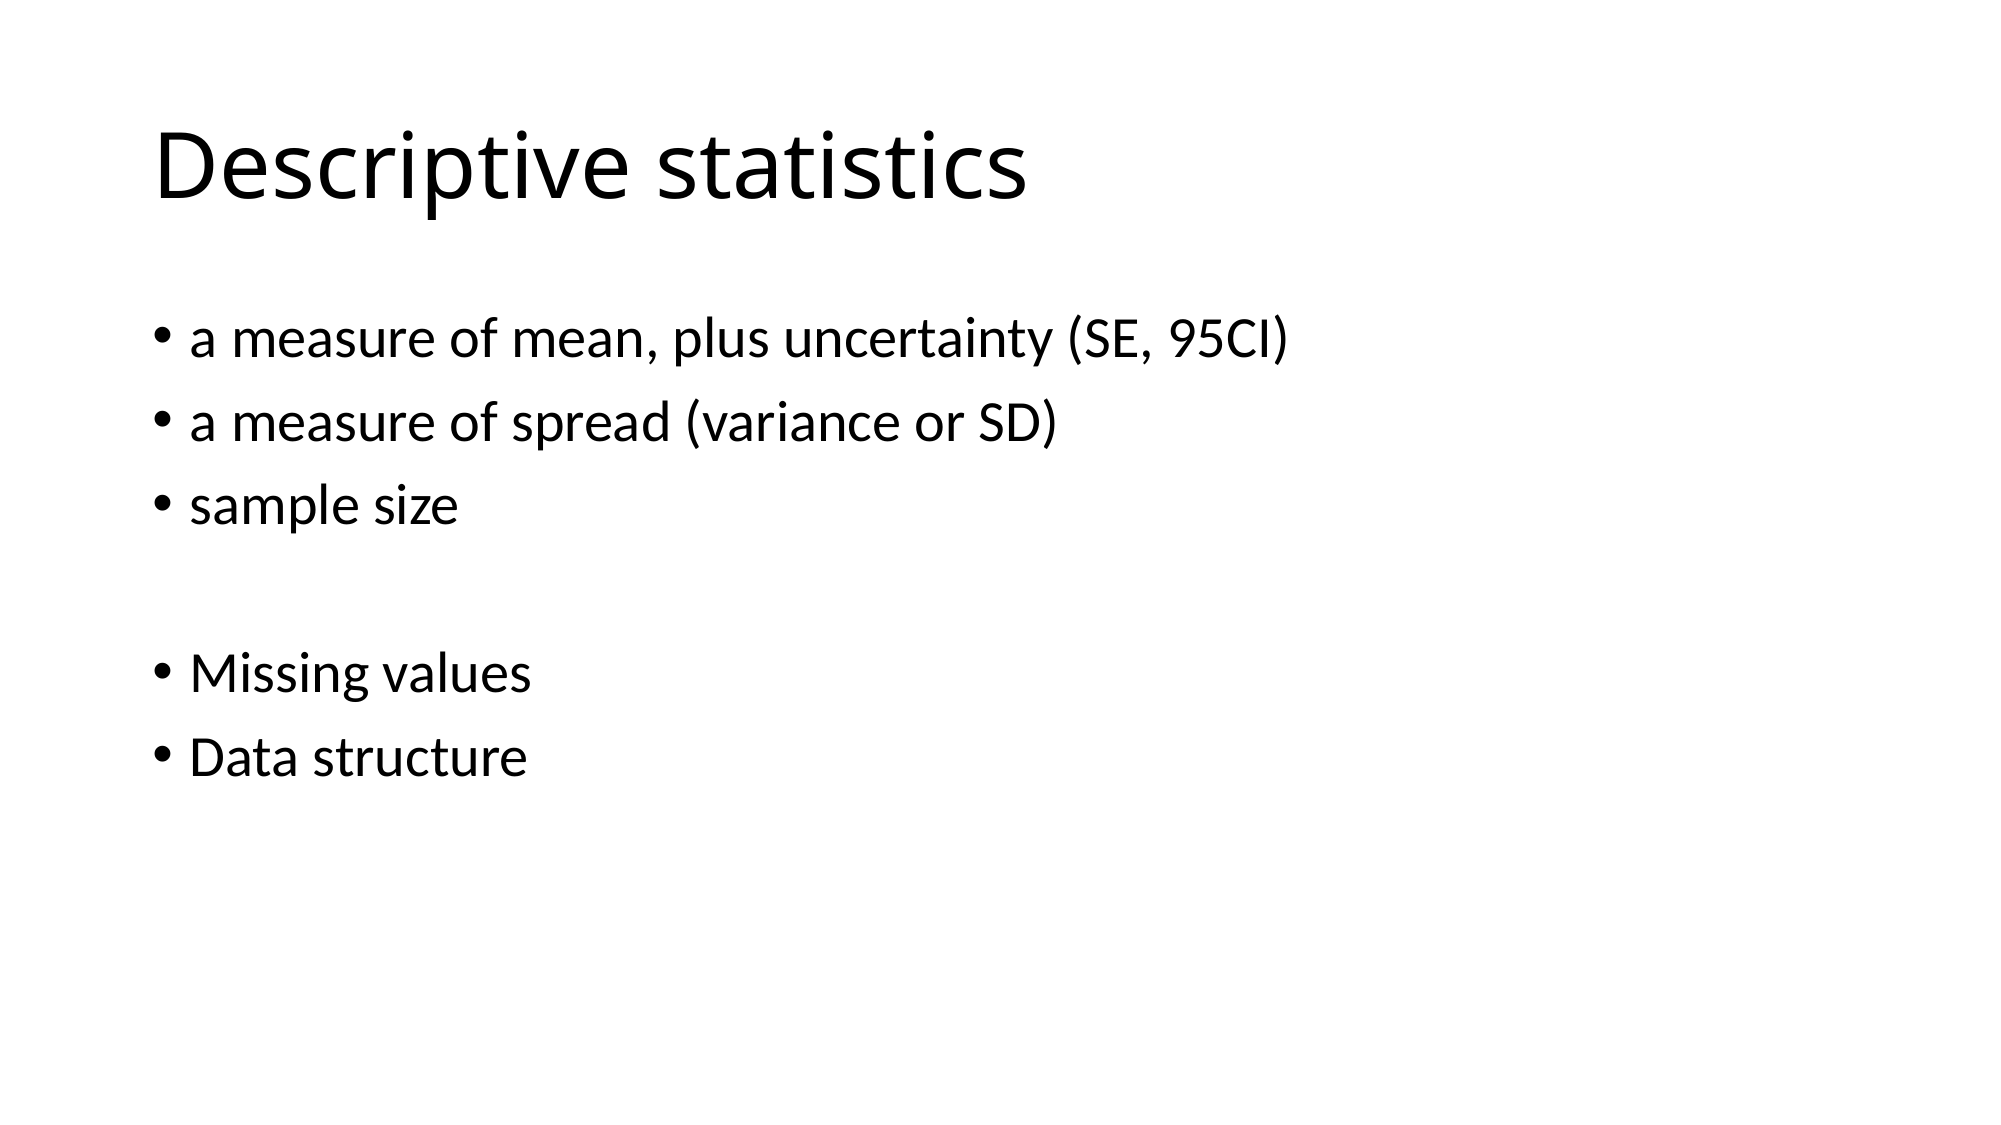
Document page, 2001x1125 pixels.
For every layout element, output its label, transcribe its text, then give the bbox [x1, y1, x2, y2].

list a measure of mean, plus uncertainty (SE, 95CI) a measure of spread (variance or SD) sample size Missing values Data structure [137, 299, 1822, 1014]
title Descriptive statistics [137, 59, 1863, 278]
